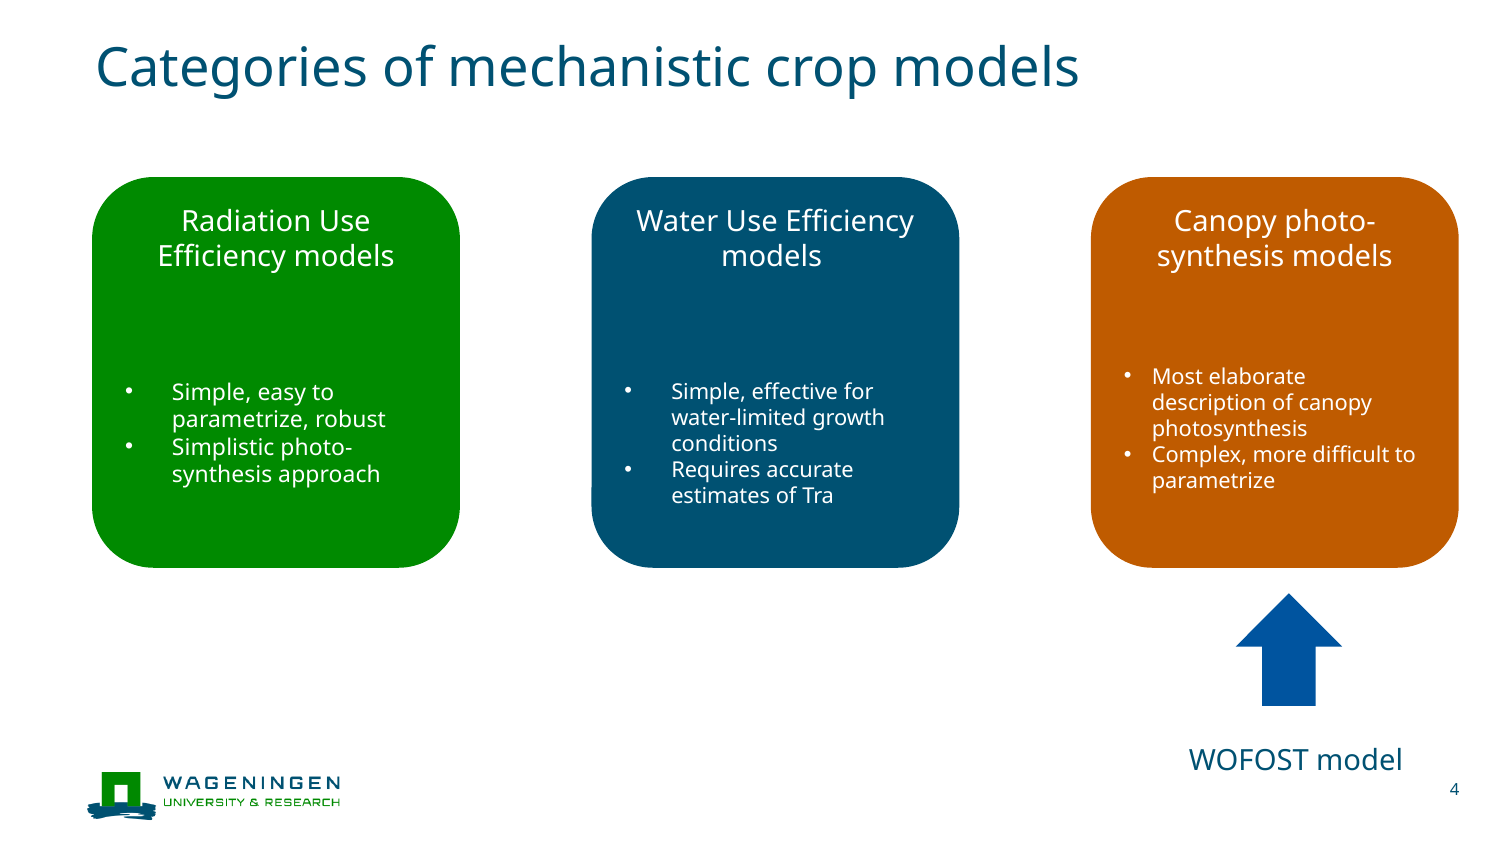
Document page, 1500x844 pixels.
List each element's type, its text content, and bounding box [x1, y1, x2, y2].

title Categories of mechanistic crop models [92, 27, 1459, 123]
picture [0, 0, 1500, 844]
slide_number 4 [1388, 783, 1466, 804]
text_box [1233, 591, 1345, 708]
text_box WOFOST model [1133, 731, 1459, 784]
